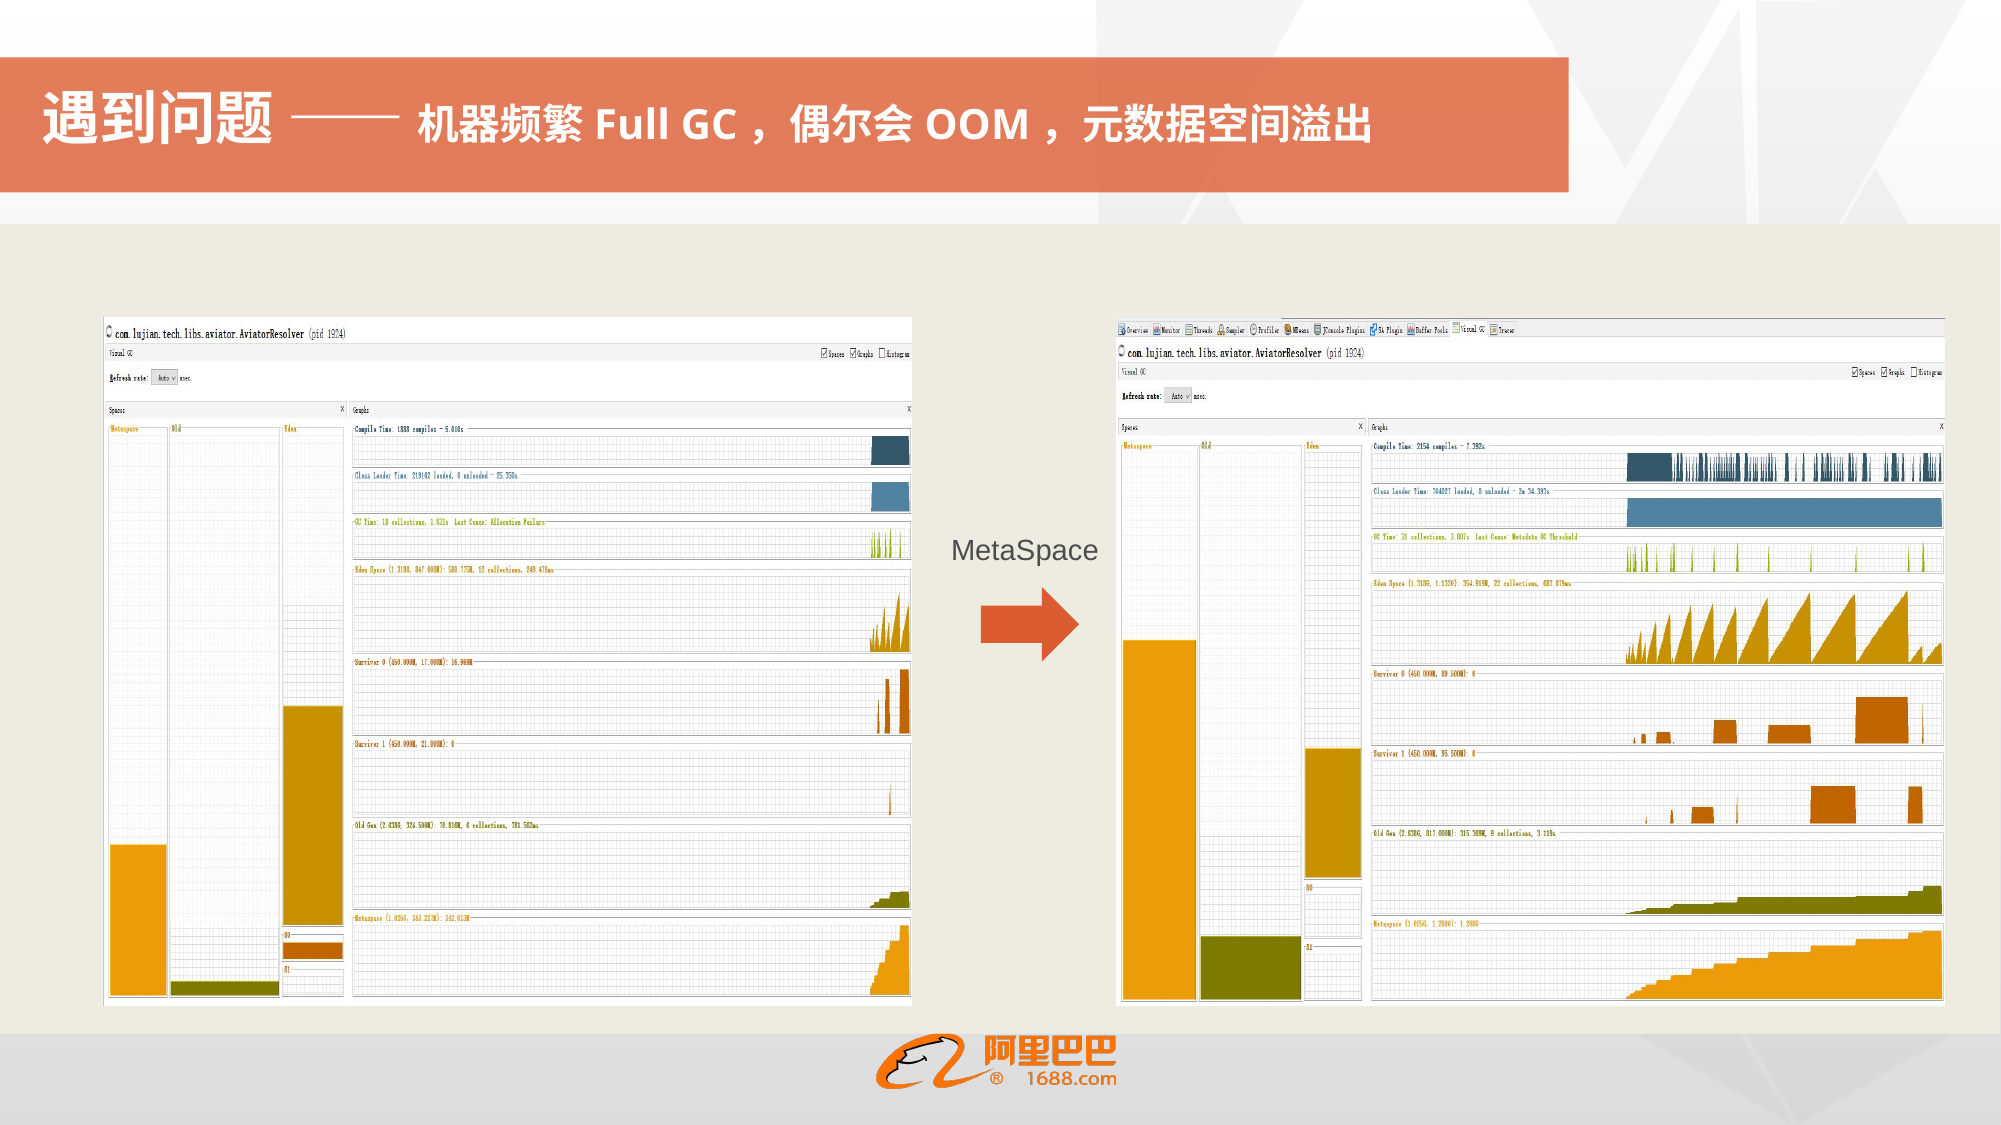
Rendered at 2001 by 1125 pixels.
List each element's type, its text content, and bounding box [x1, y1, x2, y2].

picture [876, 1035, 1116, 1089]
picture [1116, 317, 1945, 1006]
picture [102, 317, 912, 1006]
text_box [979, 584, 1081, 664]
text_box 遇到问题 —— 机器频繁Full GC，偶尔会OOM，元数据空间溢出 [26, 73, 1450, 159]
text_box [0, 56, 1570, 193]
text_box [0, 223, 2000, 1035]
text_box MetaSpace [936, 513, 1116, 574]
